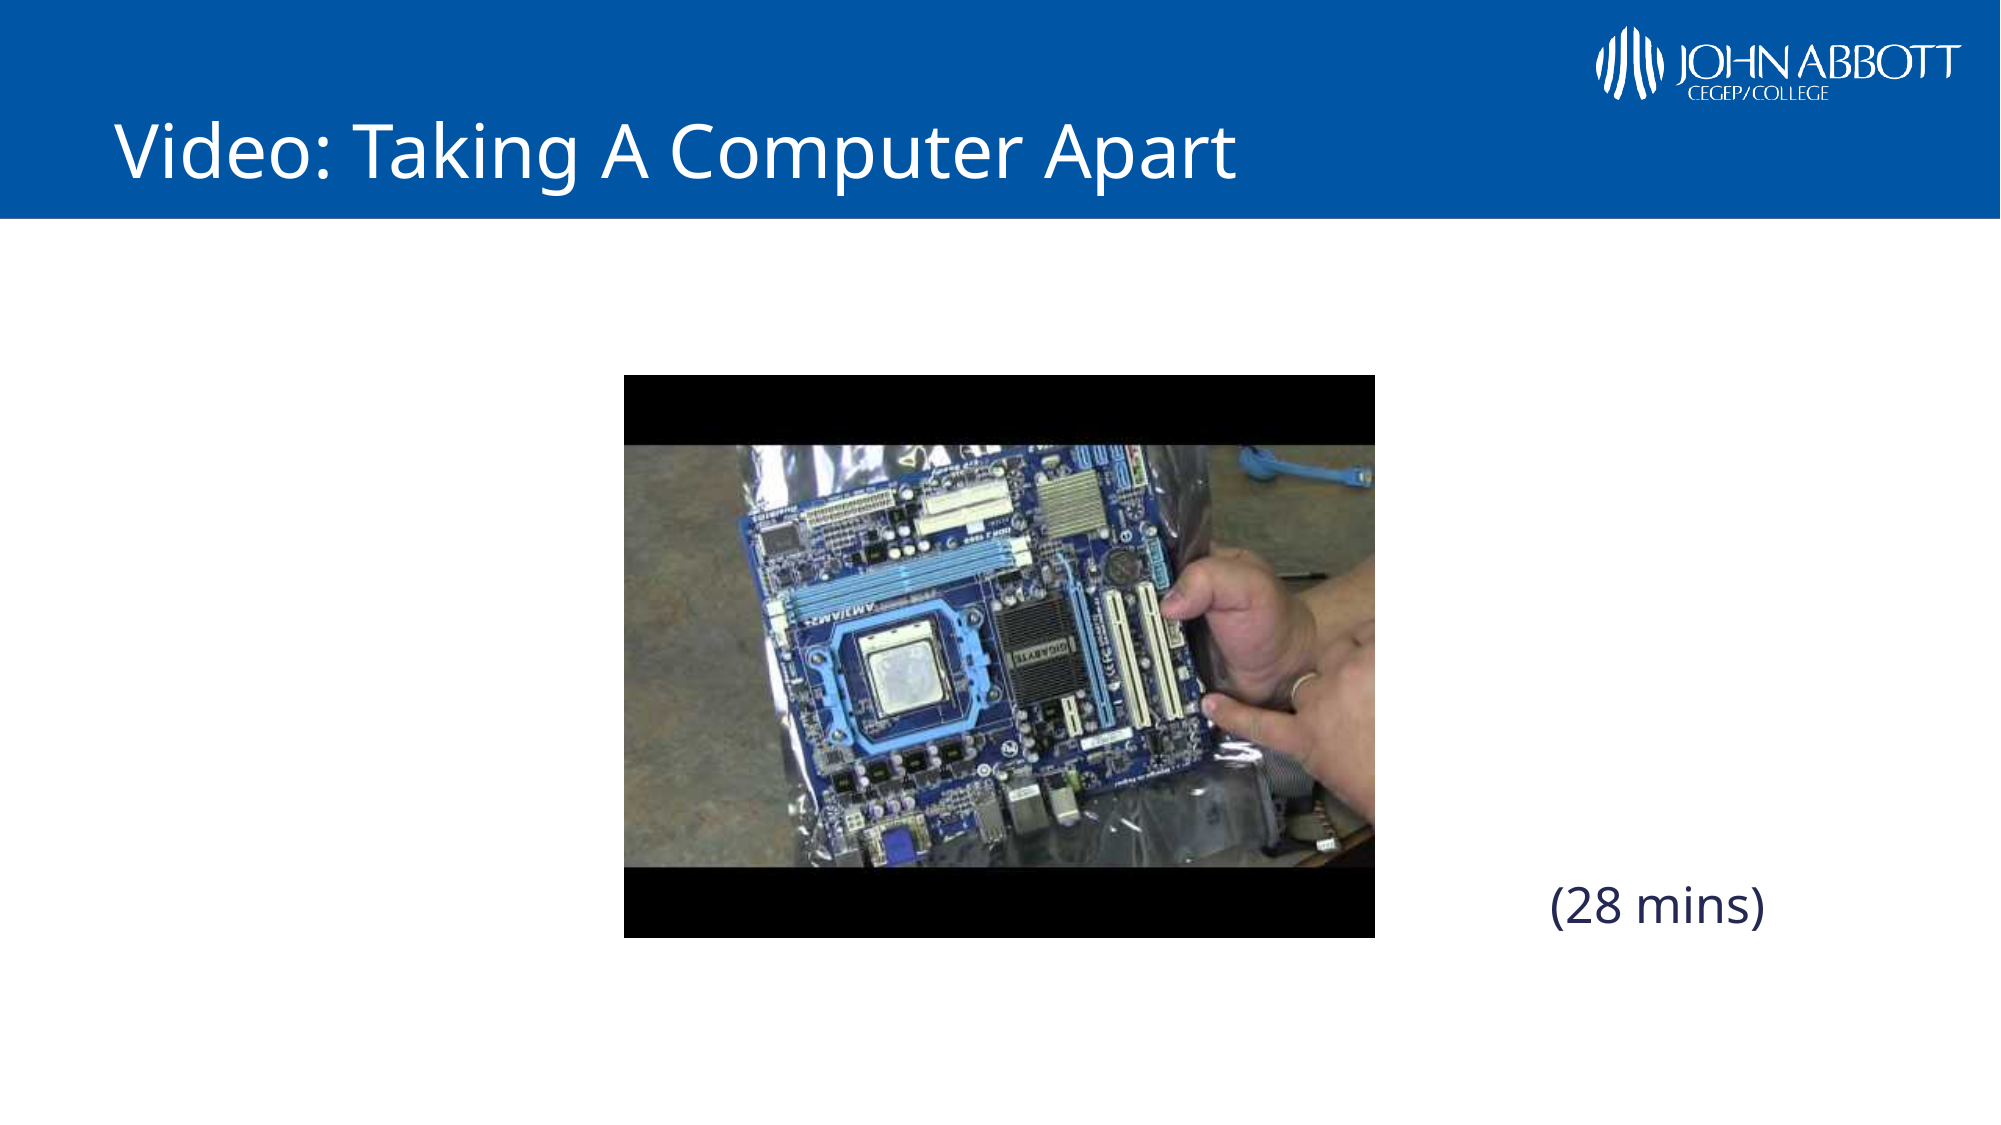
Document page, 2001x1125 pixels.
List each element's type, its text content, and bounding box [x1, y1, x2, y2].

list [624, 374, 1376, 938]
title Video: Taking A Computer Apart [99, 0, 1863, 202]
picture [1863, 26, 1962, 100]
text_box (28 mins) [1530, 853, 1794, 938]
